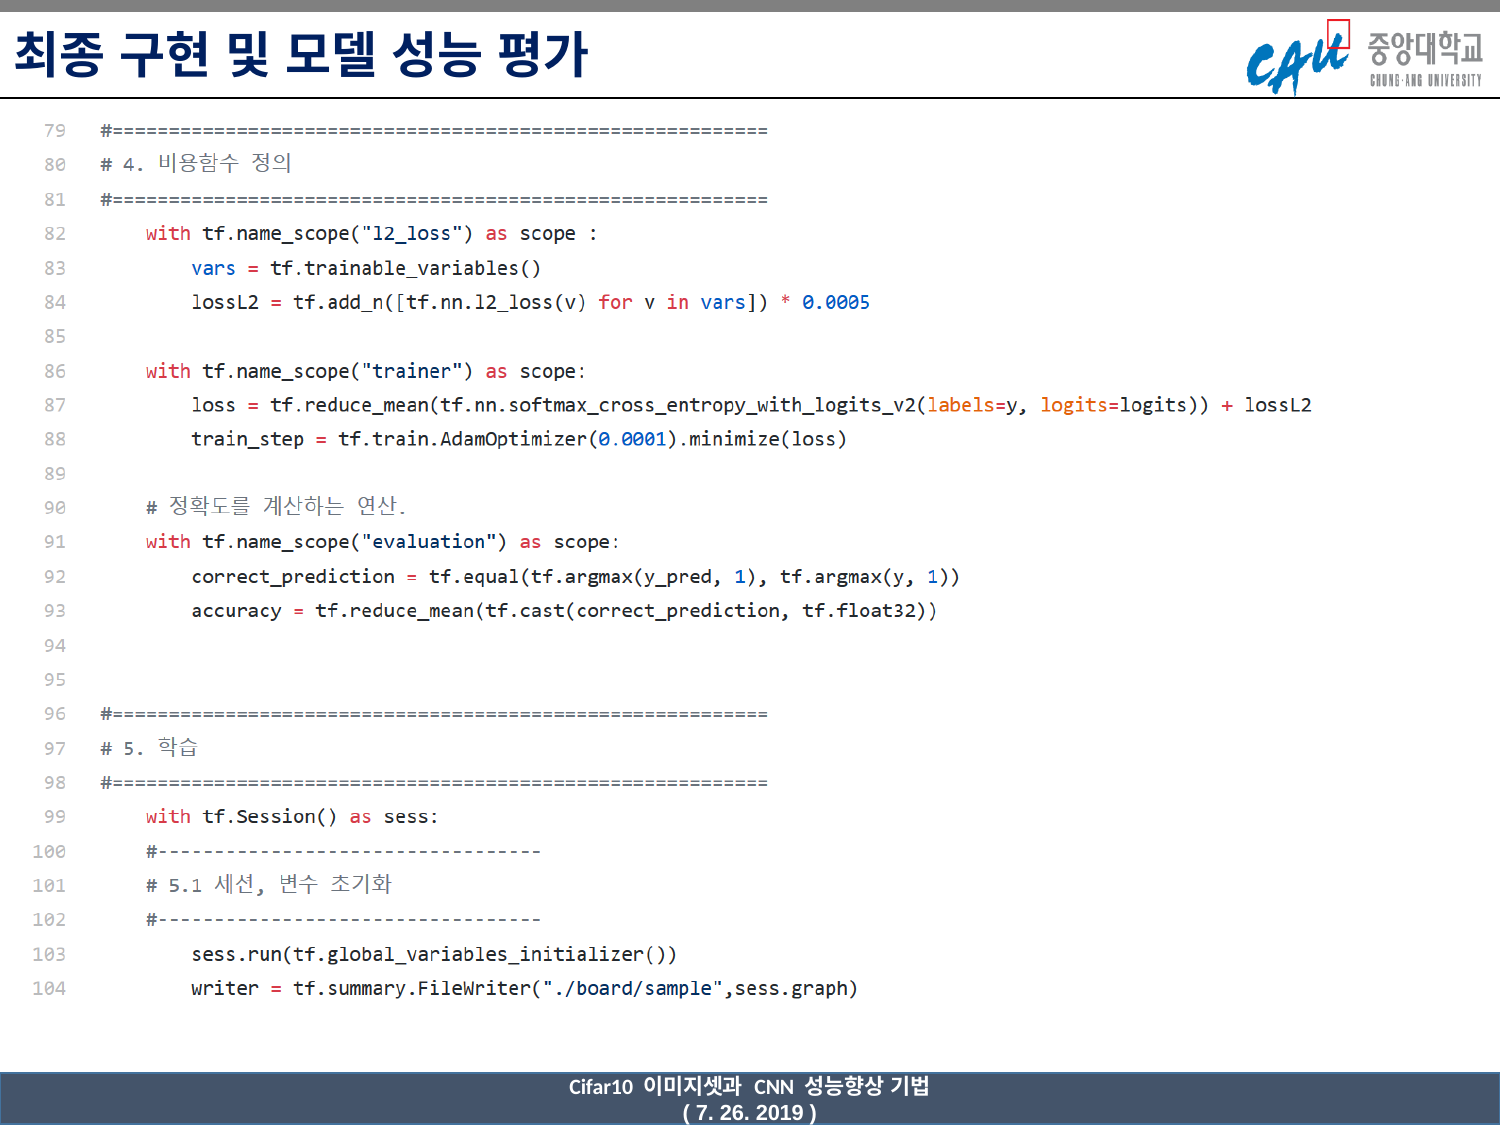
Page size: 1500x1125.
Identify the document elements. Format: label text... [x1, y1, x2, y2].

picture [14, 5, 1500, 1015]
text_box 최종 구현 및 모델 성능 평가 [0, 4, 1173, 103]
